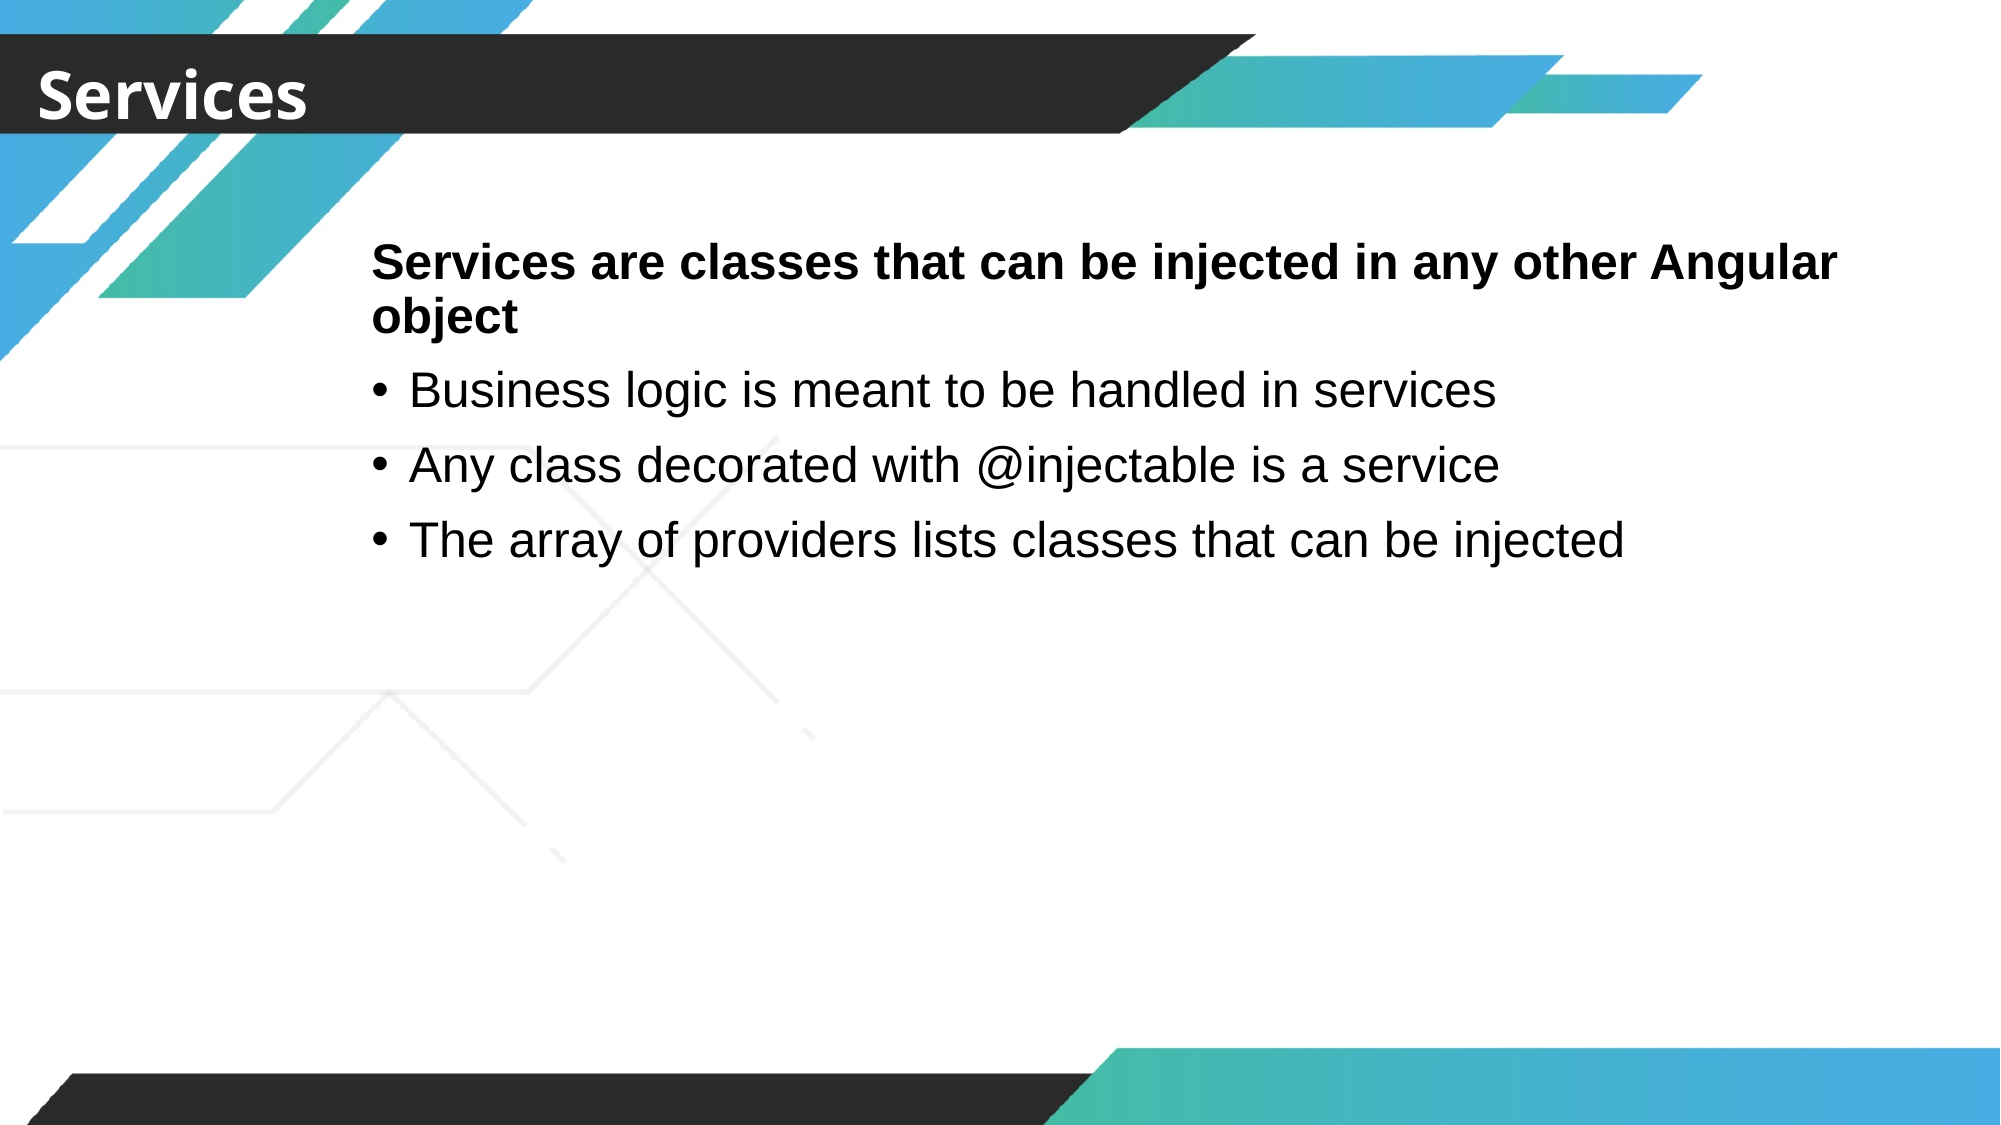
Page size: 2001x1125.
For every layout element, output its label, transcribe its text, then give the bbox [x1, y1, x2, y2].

text_box Services [22, 45, 324, 141]
list Services are classes that can be injected in any other Angular object Business logic is meant to be handled in services Any class decorated with @injectable is a service The array of providers lists classes that can be injected [356, 228, 2000, 741]
picture [0, 0, 2000, 1125]
